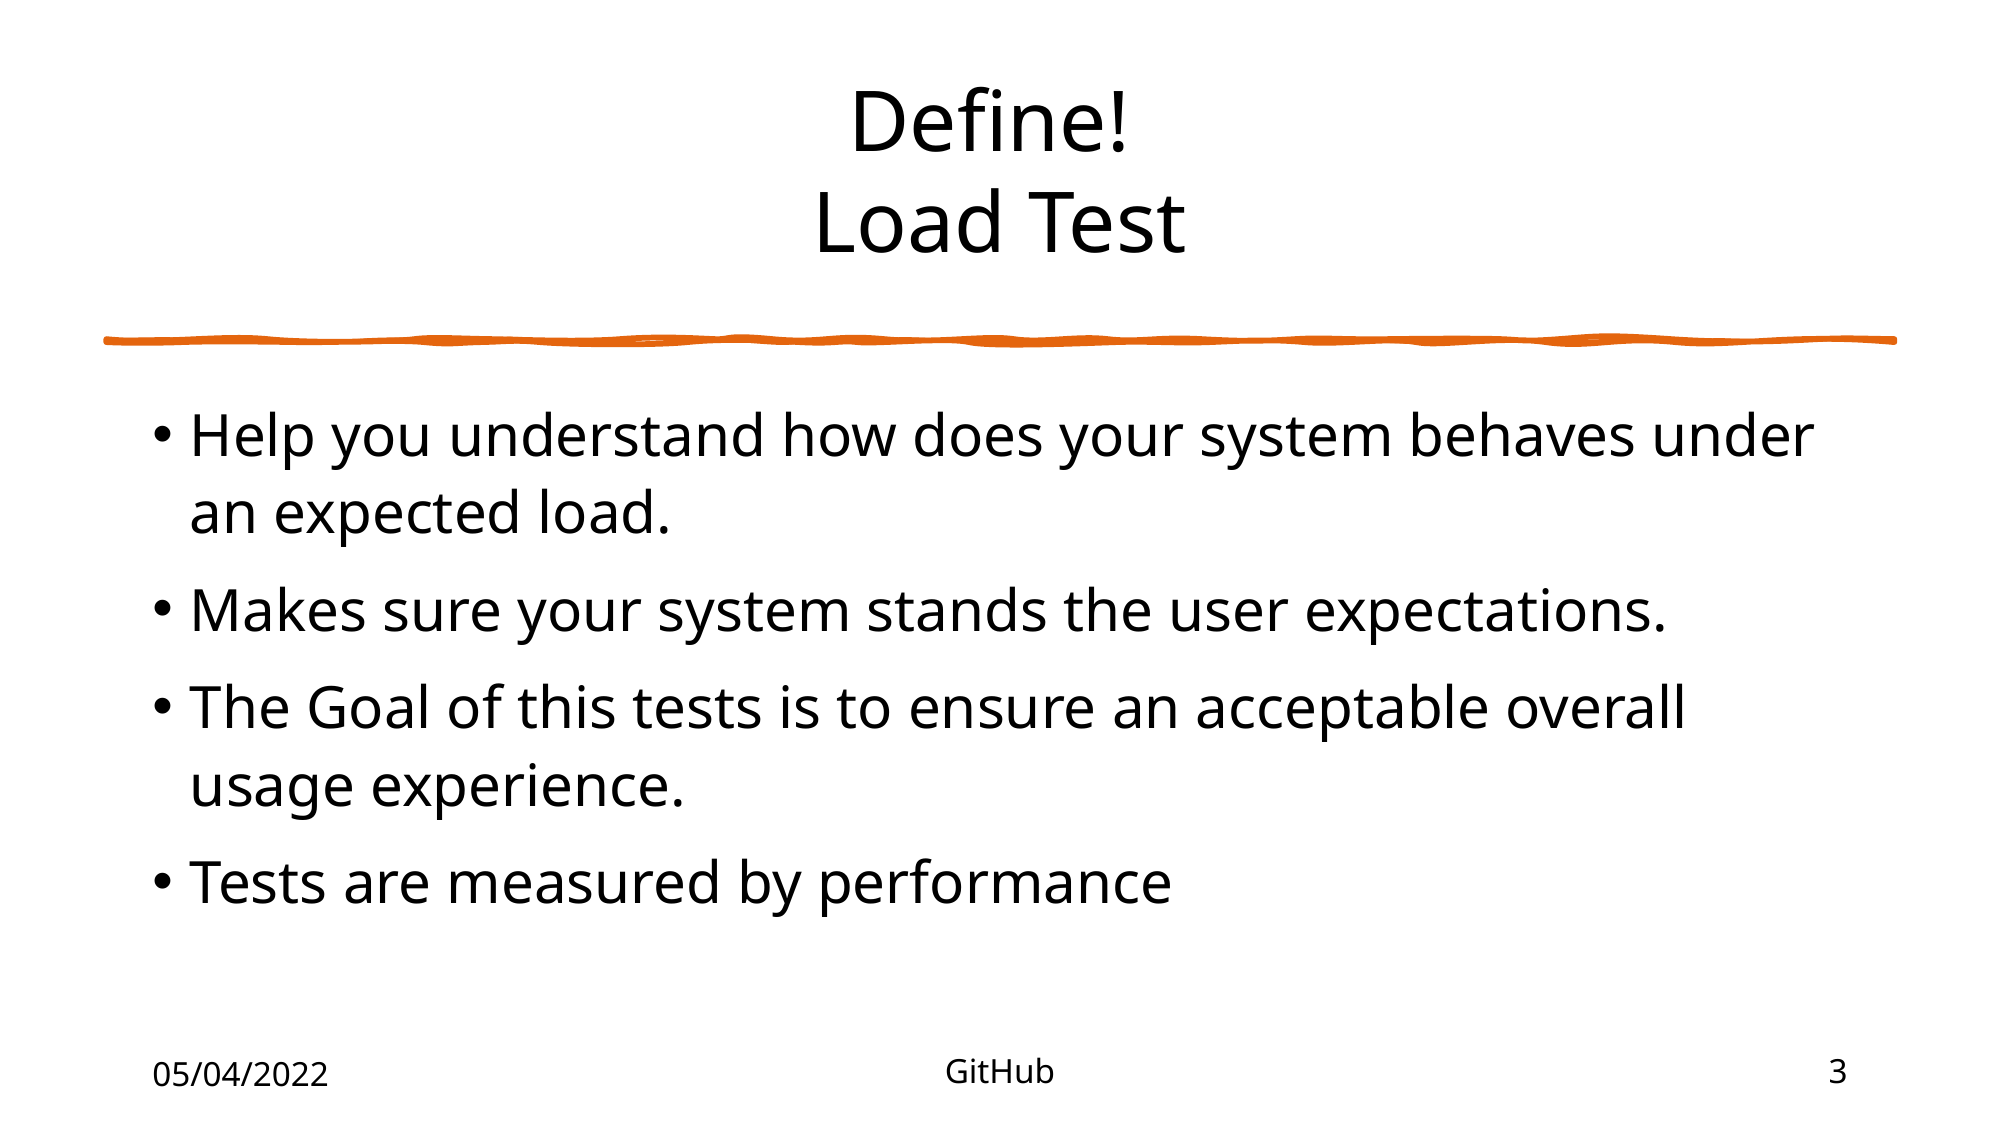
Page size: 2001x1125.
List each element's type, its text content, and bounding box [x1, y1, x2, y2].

footer GitHub [662, 1042, 1338, 1103]
title Define! Load Test [137, 59, 1863, 278]
slide_number 3 [1412, 1042, 1863, 1103]
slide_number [137, 1042, 588, 1103]
list Help you understand how does your system behaves under an expected load. Makes sure your system stands the user expectations. The Goal of this tests is to ensure an acceptable overall usage experience. Tests are measured by performance [137, 383, 1863, 1020]
